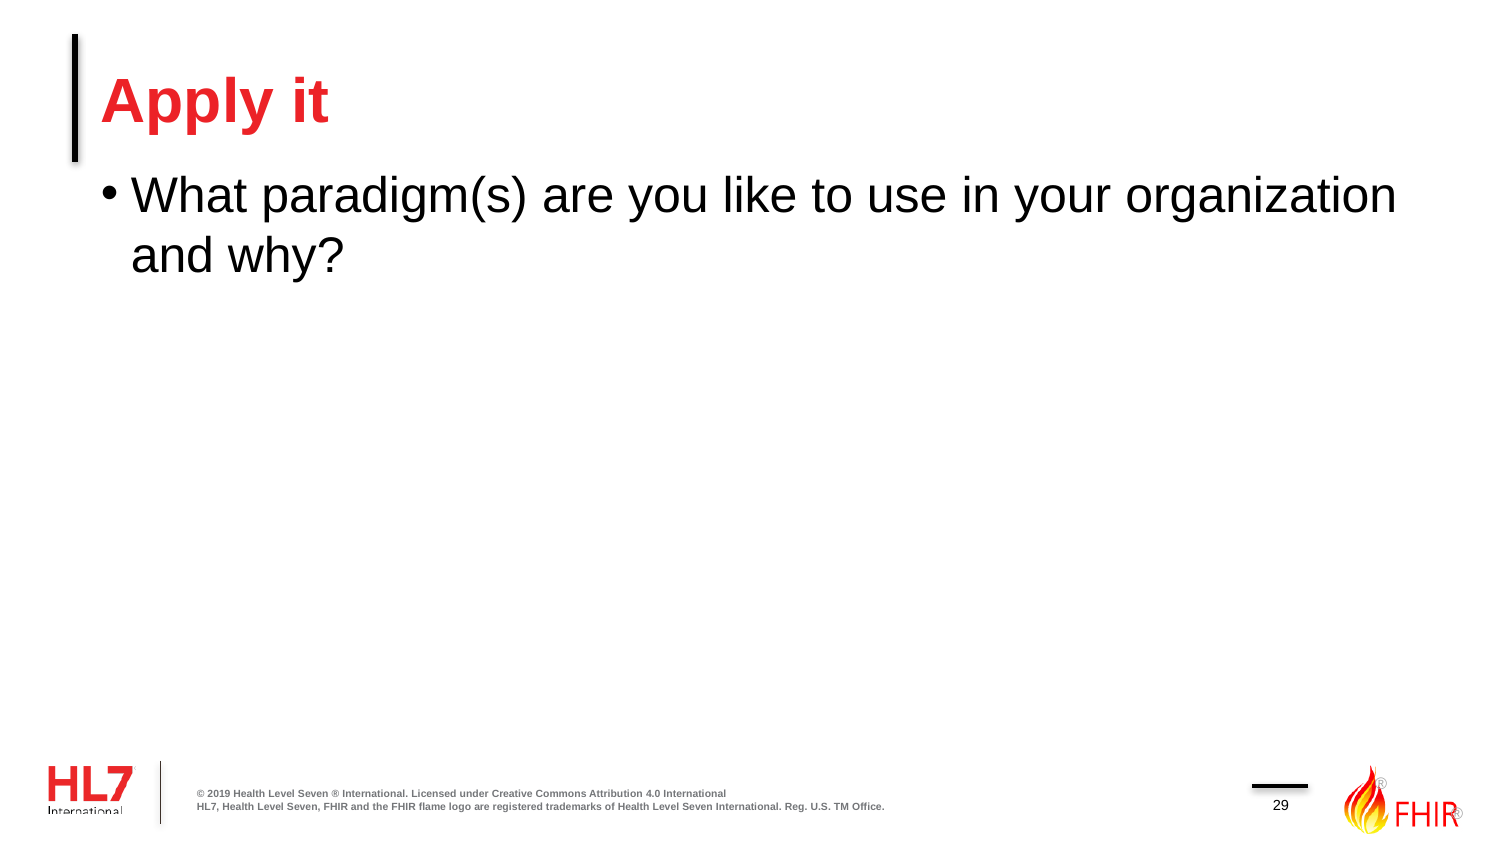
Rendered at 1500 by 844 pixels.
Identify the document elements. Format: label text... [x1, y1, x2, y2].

list What paradigm(s) are you like to use in your organization and why? [100, 162, 1451, 731]
slide_number 29 [1258, 786, 1304, 813]
title Apply it [100, 33, 1451, 162]
picture [1339, 760, 1463, 837]
footer © 2019 Health Level Seven ® International. Licensed under Creative Commons Attribution 4.0 International HL7, Health Level Seven, FHIR and the FHIR flame logo are registered trademarks of Health Level Seven International. Reg. U.S. TM Office. [196, 786, 941, 813]
